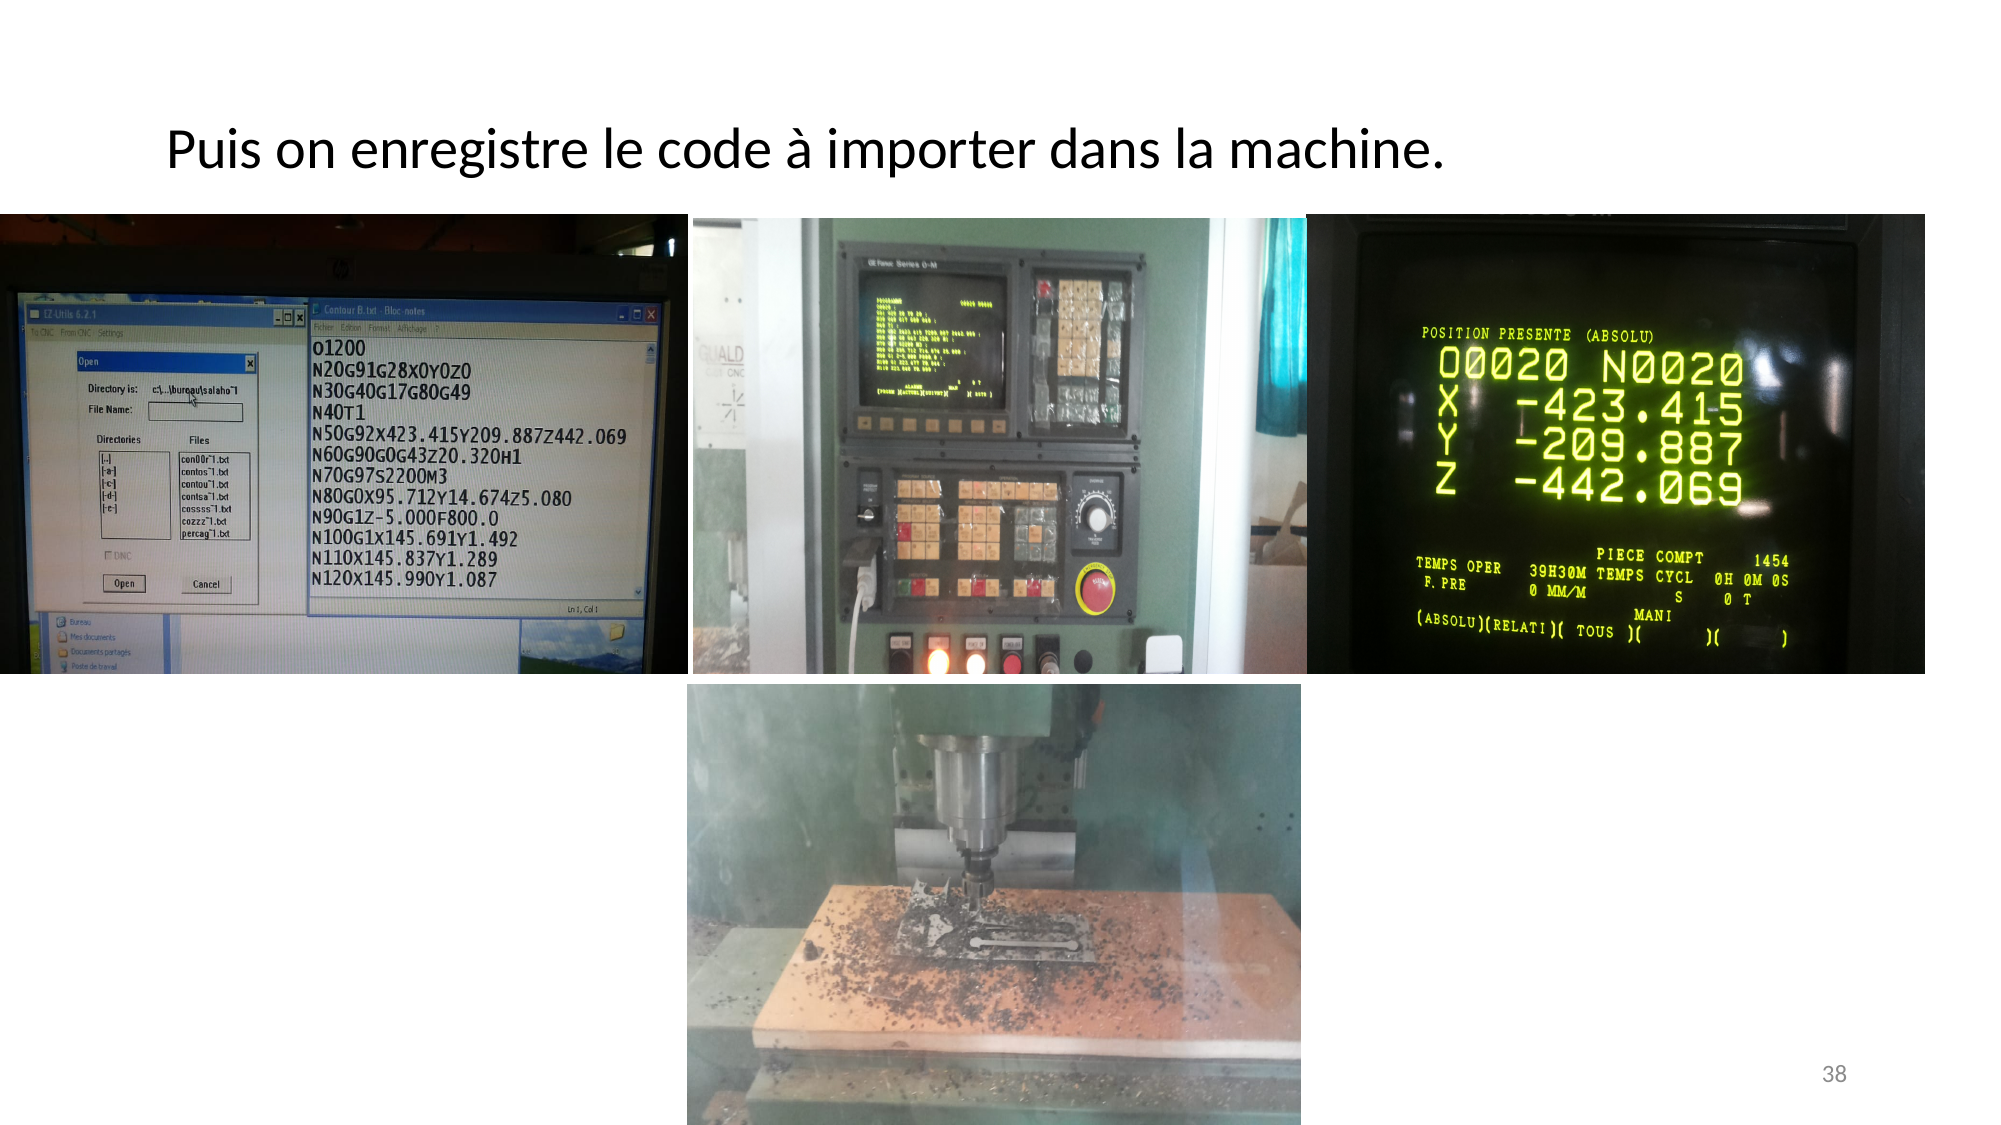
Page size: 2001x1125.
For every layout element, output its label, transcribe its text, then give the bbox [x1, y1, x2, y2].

picture [0, 214, 688, 674]
picture [687, 684, 1301, 1125]
slide_number 38 [1412, 1042, 1863, 1103]
picture [693, 214, 1925, 674]
text_box Puis on enregistre le code à importer dans la machine. [151, 102, 2000, 258]
